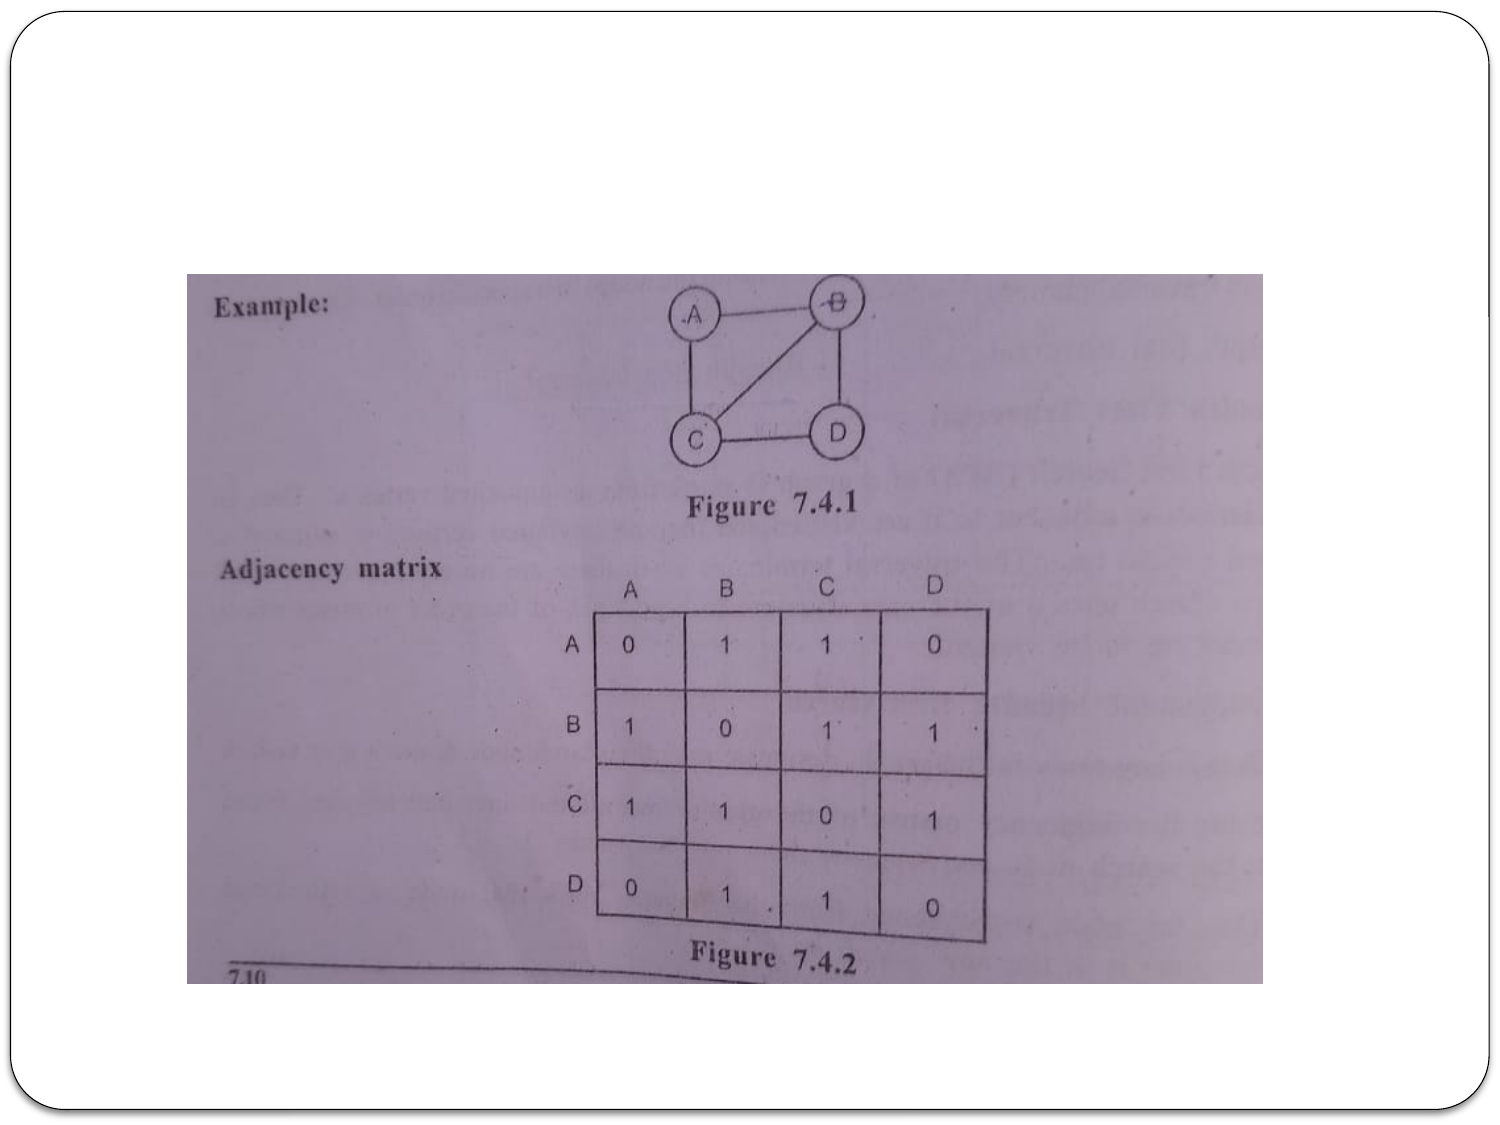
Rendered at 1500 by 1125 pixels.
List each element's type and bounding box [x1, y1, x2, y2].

picture [187, 273, 1263, 984]
